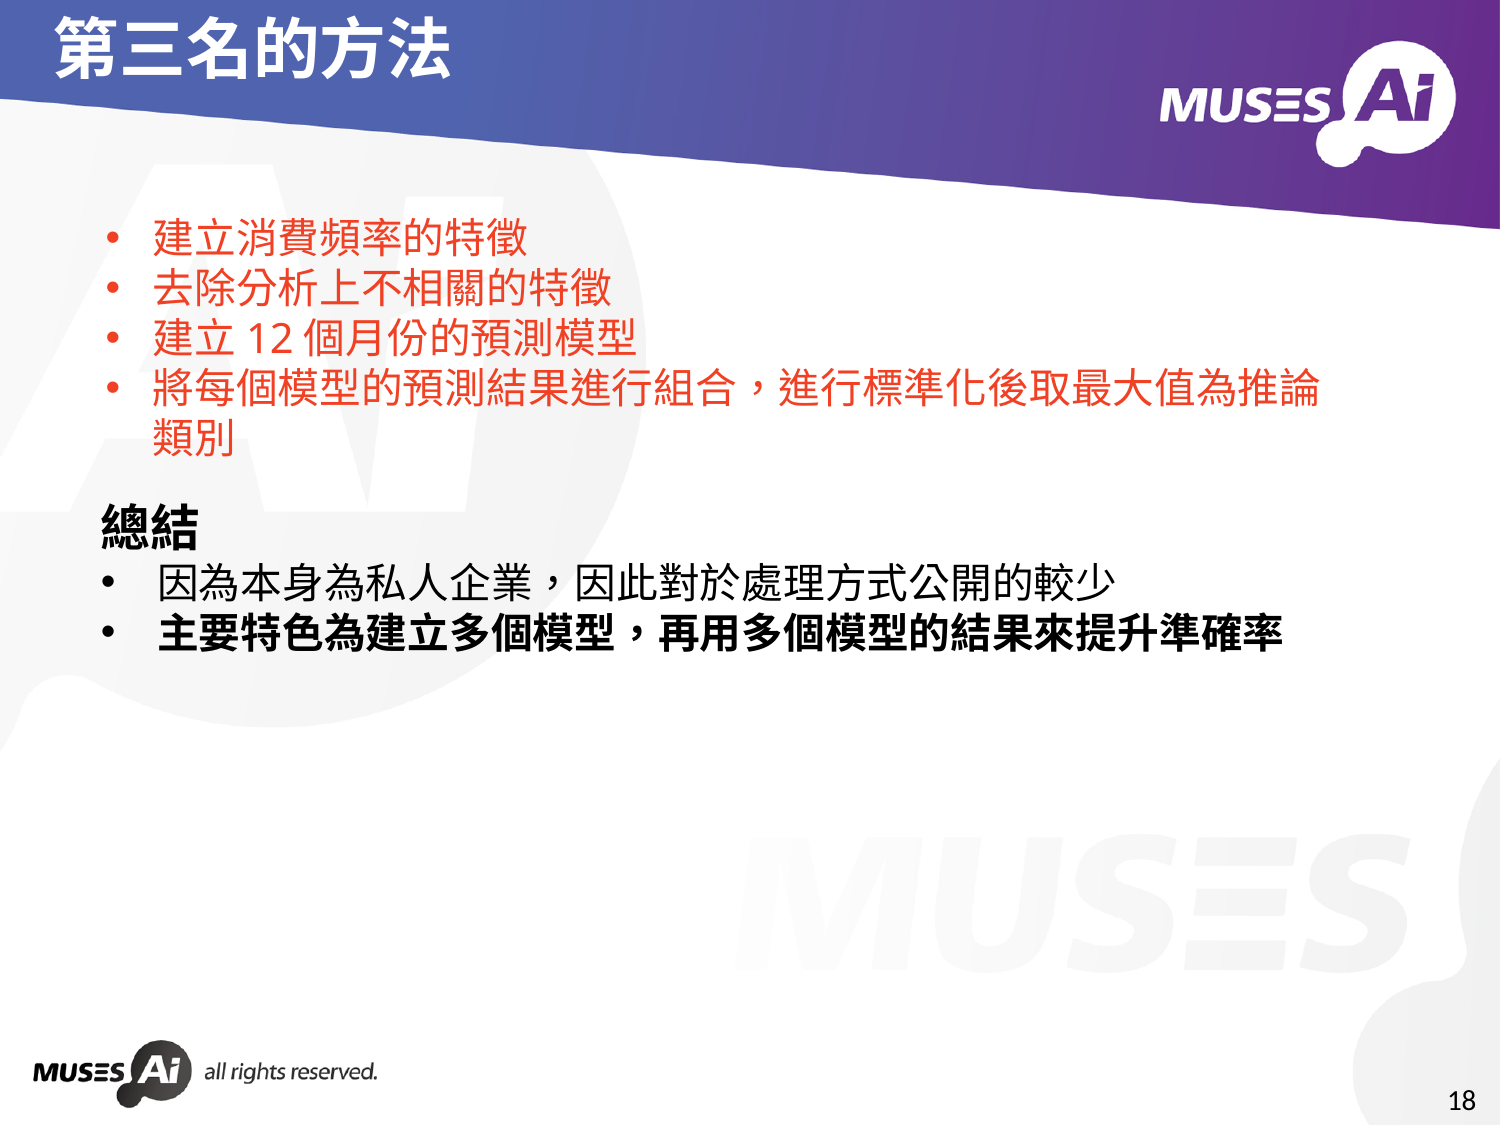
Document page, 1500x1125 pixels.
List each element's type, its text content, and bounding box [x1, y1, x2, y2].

text_box 總結 因為本身為私人企業，因此對於處理方式公開的較少 主要特色為建立多個模型，再用多個模型的結果來提升準確率 [85, 489, 1492, 664]
slide_number 18 [1411, 1073, 1492, 1124]
text_box 建立消費頻率的特徵 去除分析上不相關的特徵 建立12個月份的預測模型 將每個模型的預測結果進行組合，進行標準化後取最大值為推論類別 [90, 204, 1349, 470]
picture [0, 0, 1500, 1125]
title 第三名的方法 [37, 8, 1150, 97]
